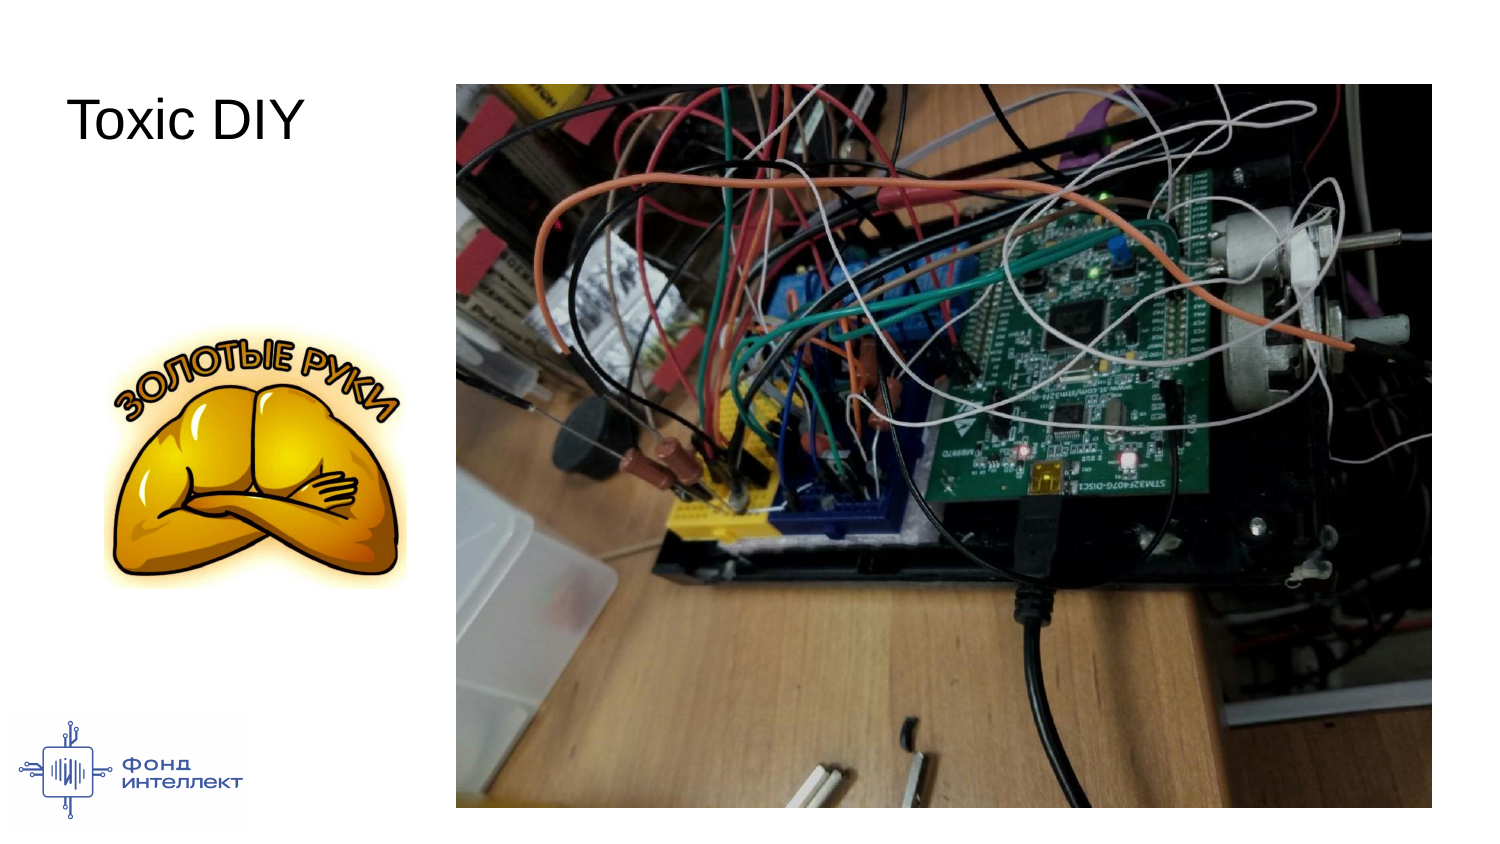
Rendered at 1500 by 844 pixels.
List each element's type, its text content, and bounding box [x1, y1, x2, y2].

picture [456, 84, 1432, 808]
picture [12, 712, 249, 830]
title Toxic DIY [51, 72, 1449, 167]
picture [104, 320, 407, 589]
